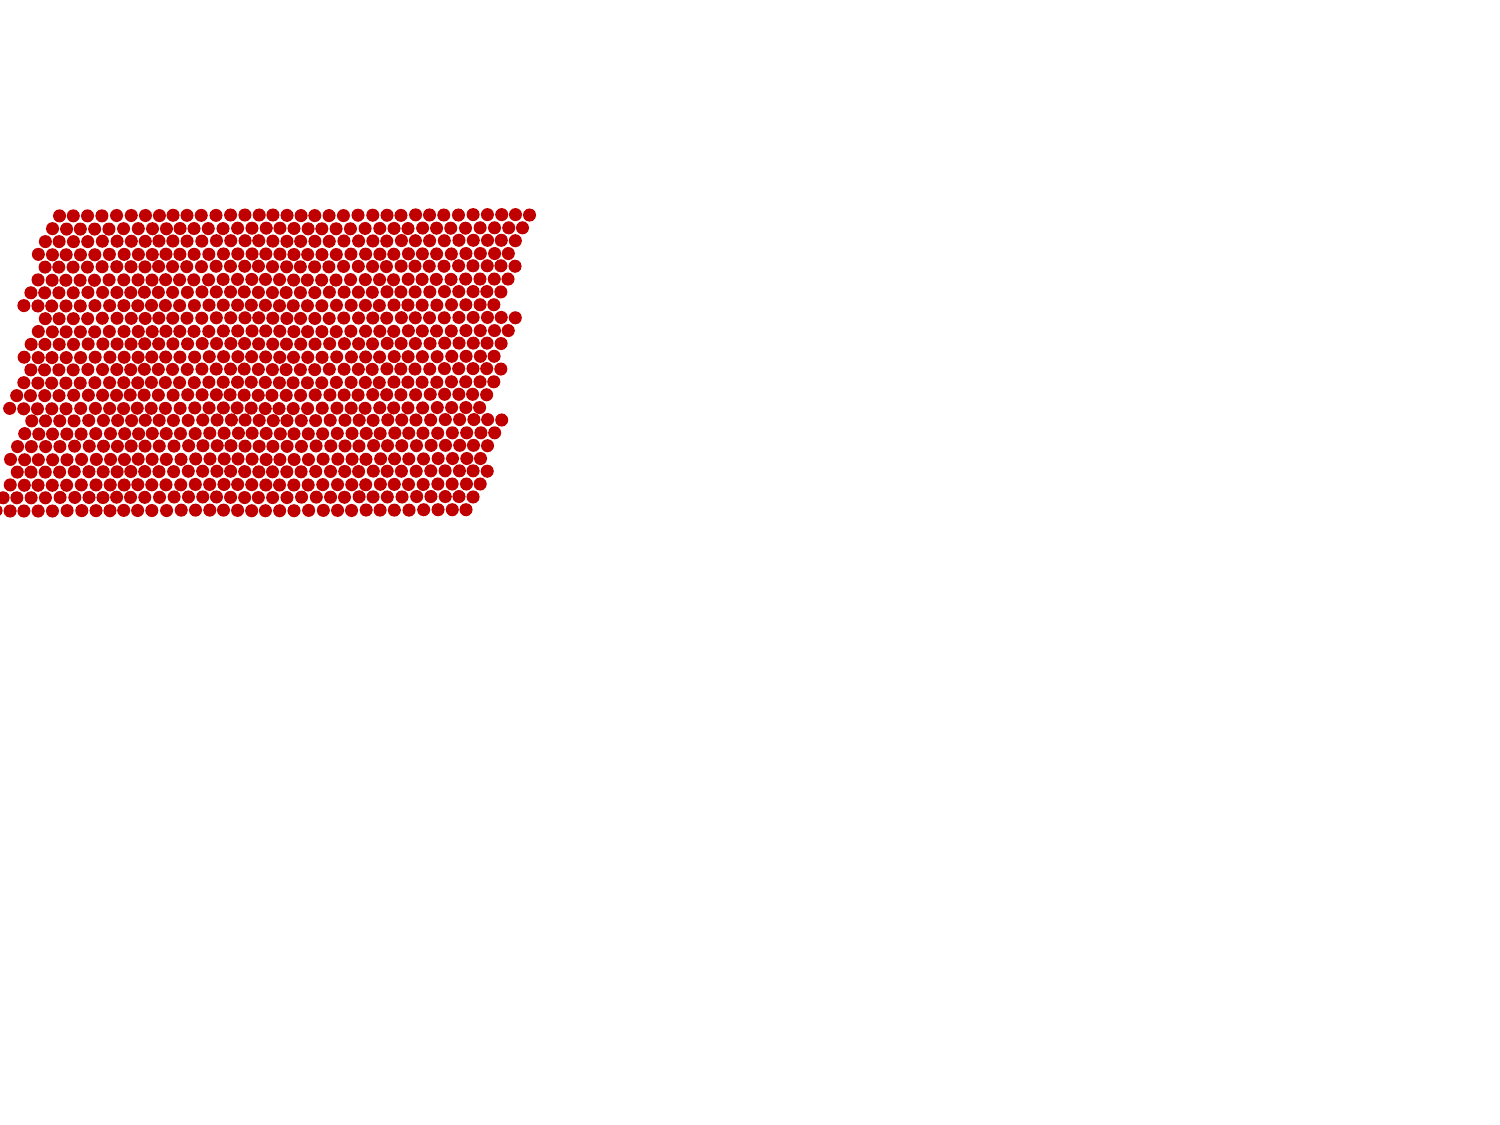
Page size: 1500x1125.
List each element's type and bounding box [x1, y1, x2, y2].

text_box [0, 207, 537, 518]
